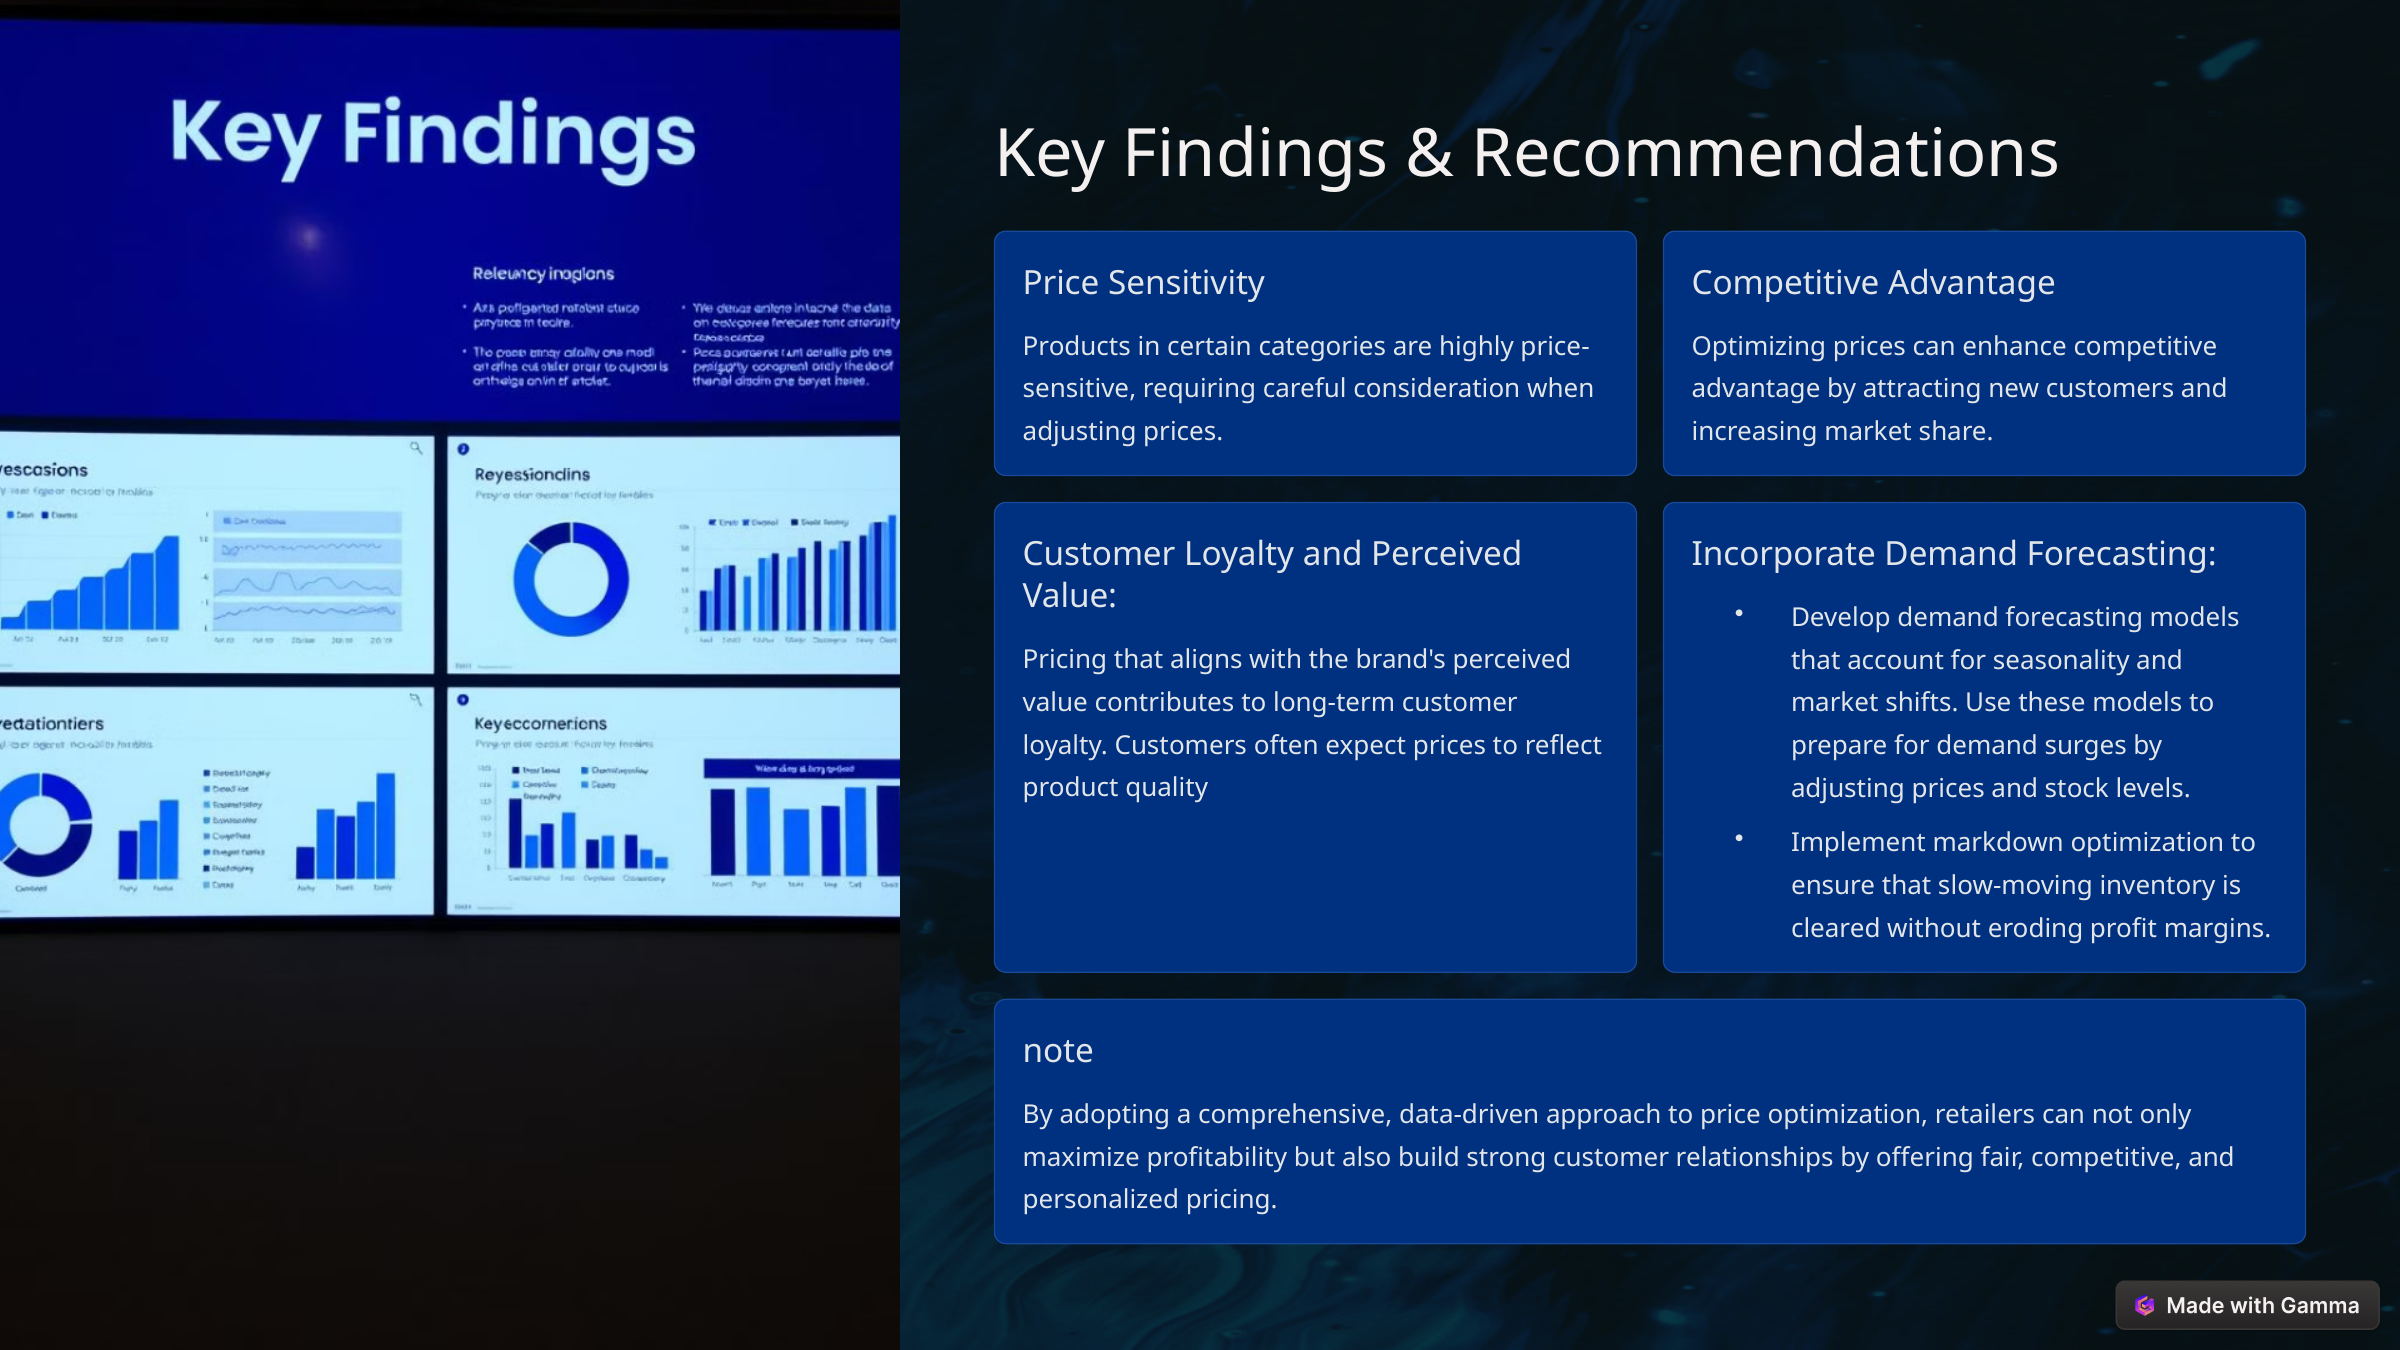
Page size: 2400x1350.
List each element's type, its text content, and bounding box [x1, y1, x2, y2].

text_box note [1022, 1027, 1361, 1070]
text_box Competitive Advantage [1691, 259, 2079, 302]
text_box [994, 999, 2306, 1244]
text_box Pricing that aligns with the brand's perceived value contributes to long-term customer loyalty. Customers often expect prices to reflect product quality [1022, 631, 1609, 804]
text_box [994, 502, 1637, 973]
text_box By adopting a comprehensive, data-driven approach to price optimization, retailers can not only maximize profitability but also build strong customer relationships by offering fair, competitive, and personalized pricing. [1022, 1085, 2278, 1216]
picture [0, 0, 2400, 1350]
text_box Implement markdown optimization to ensure that slow-moving inventory is cleared without eroding profit margins. [1734, 814, 2278, 944]
text_box [1663, 502, 2306, 973]
text_box Incorporate Demand Forecasting: [1691, 530, 2253, 573]
text_box [994, 231, 1637, 476]
text_box Key Findings & Recommendations [994, 106, 2136, 191]
text_box Products in certain categories are highly price-sensitive, requiring careful consideration when adjusting prices. [1022, 317, 1609, 448]
text_box Customer Loyalty and Perceived Value: [1022, 530, 1609, 616]
text_box [1663, 231, 2306, 476]
text_box Price Sensitivity [1022, 259, 1361, 302]
text_box Develop demand forecasting models that account for seasonality and market shifts. Use these models to prepare for demand surges by adjusting prices and stock levels. [1734, 589, 2278, 805]
text_box Optimizing prices can enhance competitive advantage by attracting new customers and increasing market share. [1691, 317, 2278, 448]
